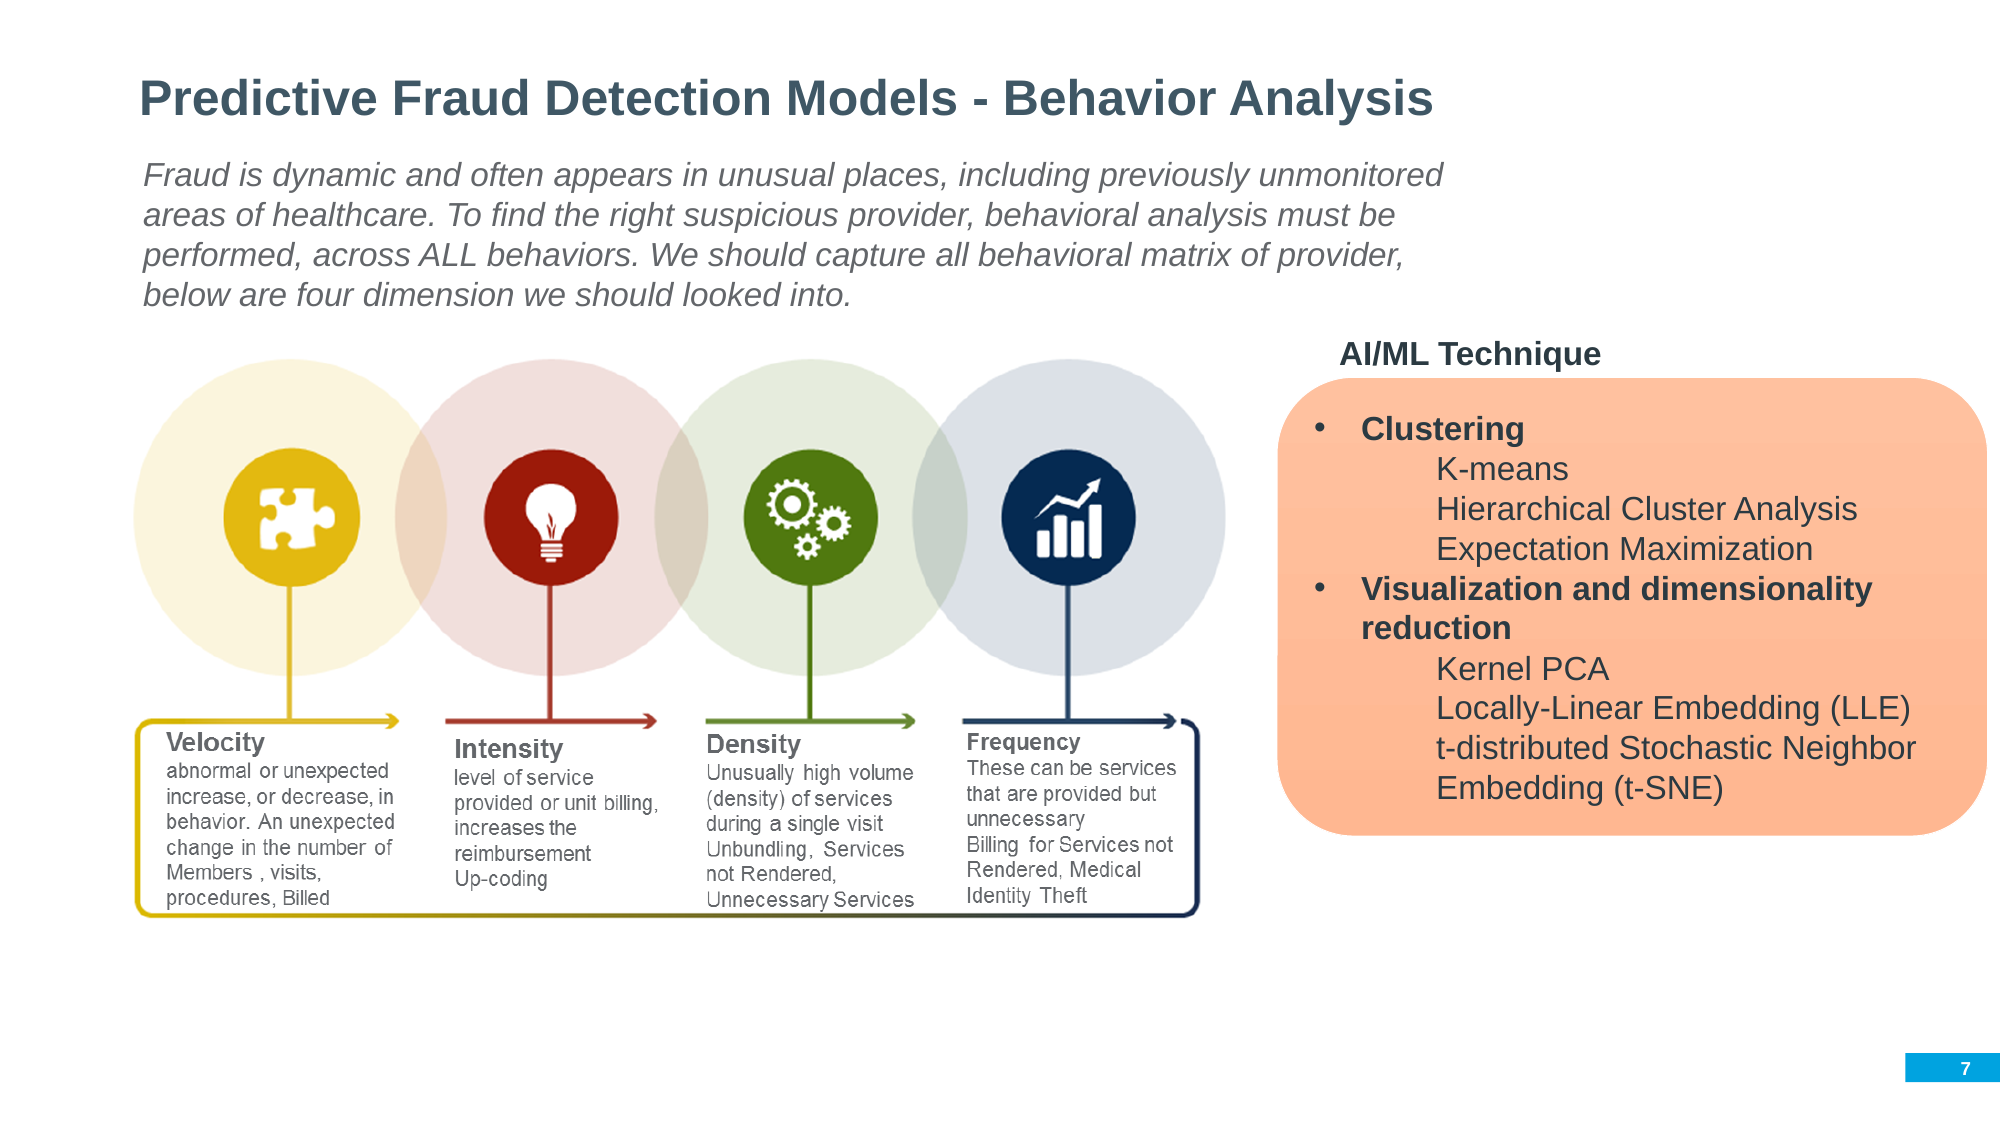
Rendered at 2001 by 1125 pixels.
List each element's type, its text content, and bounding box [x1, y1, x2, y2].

title Predictive Fraud Detection Models - Behavior Analysis [139, 0, 2000, 126]
text_box AI/ML Technique [1324, 325, 1793, 380]
picture [79, 352, 1277, 962]
text_box Clustering K-means Hierarchical Cluster Analysis Expectation Maximization Visualization and dimensionality reduction Kernel PCA Locally-Linear Embedding (LLE) t-distributed Stochastic Neighbor Embedding (t-SNE) [1277, 376, 1989, 837]
text_box Fraud is dynamic and often appears in unusual places, including previously unmonitored areas of healthcare. To find the right suspicious provider, behavioral analysis must be performed, across ALL behaviors. We should capture all behavioral matrix of provider, below are four dimension we should looked into. [128, 145, 1516, 320]
